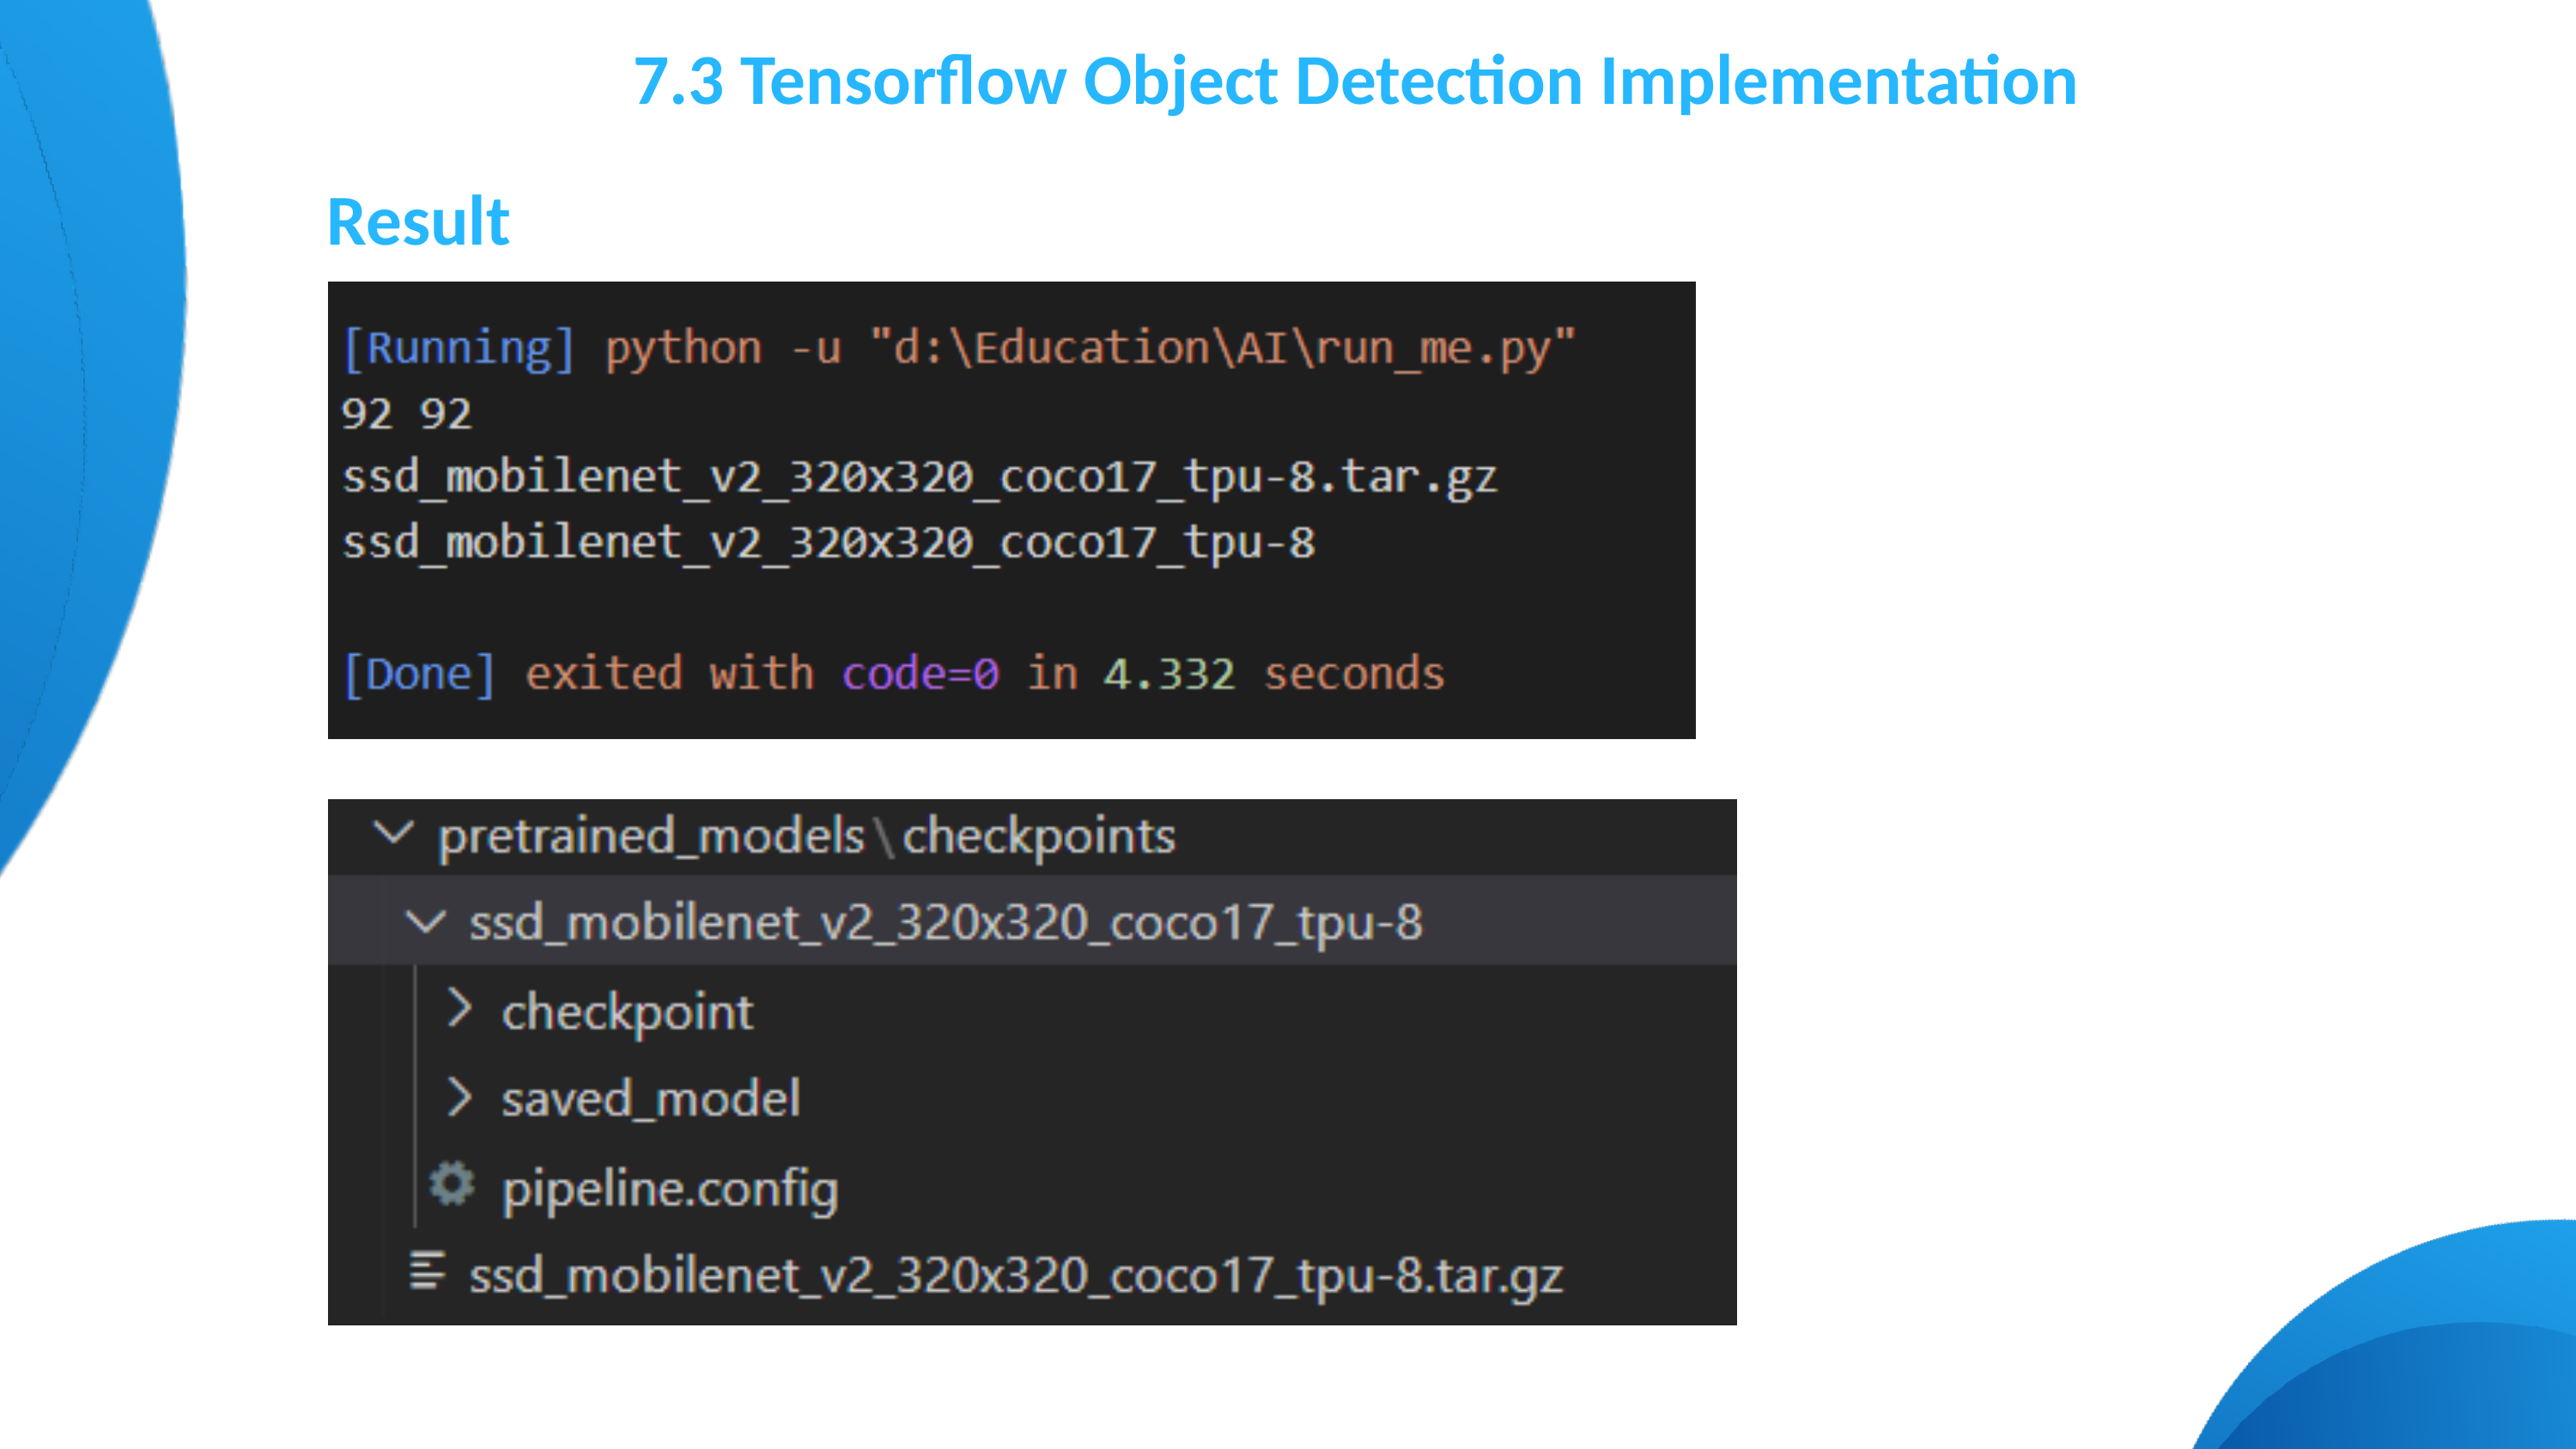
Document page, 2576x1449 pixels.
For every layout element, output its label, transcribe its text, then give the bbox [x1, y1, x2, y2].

picture [327, 281, 1697, 739]
picture [0, 0, 299, 1327]
text_box Result [326, 177, 1492, 260]
picture [2044, 1186, 2576, 1449]
picture [328, 798, 1737, 1326]
text_box 7.3 Tensorflow Object Detection Implementation [633, 36, 2135, 119]
